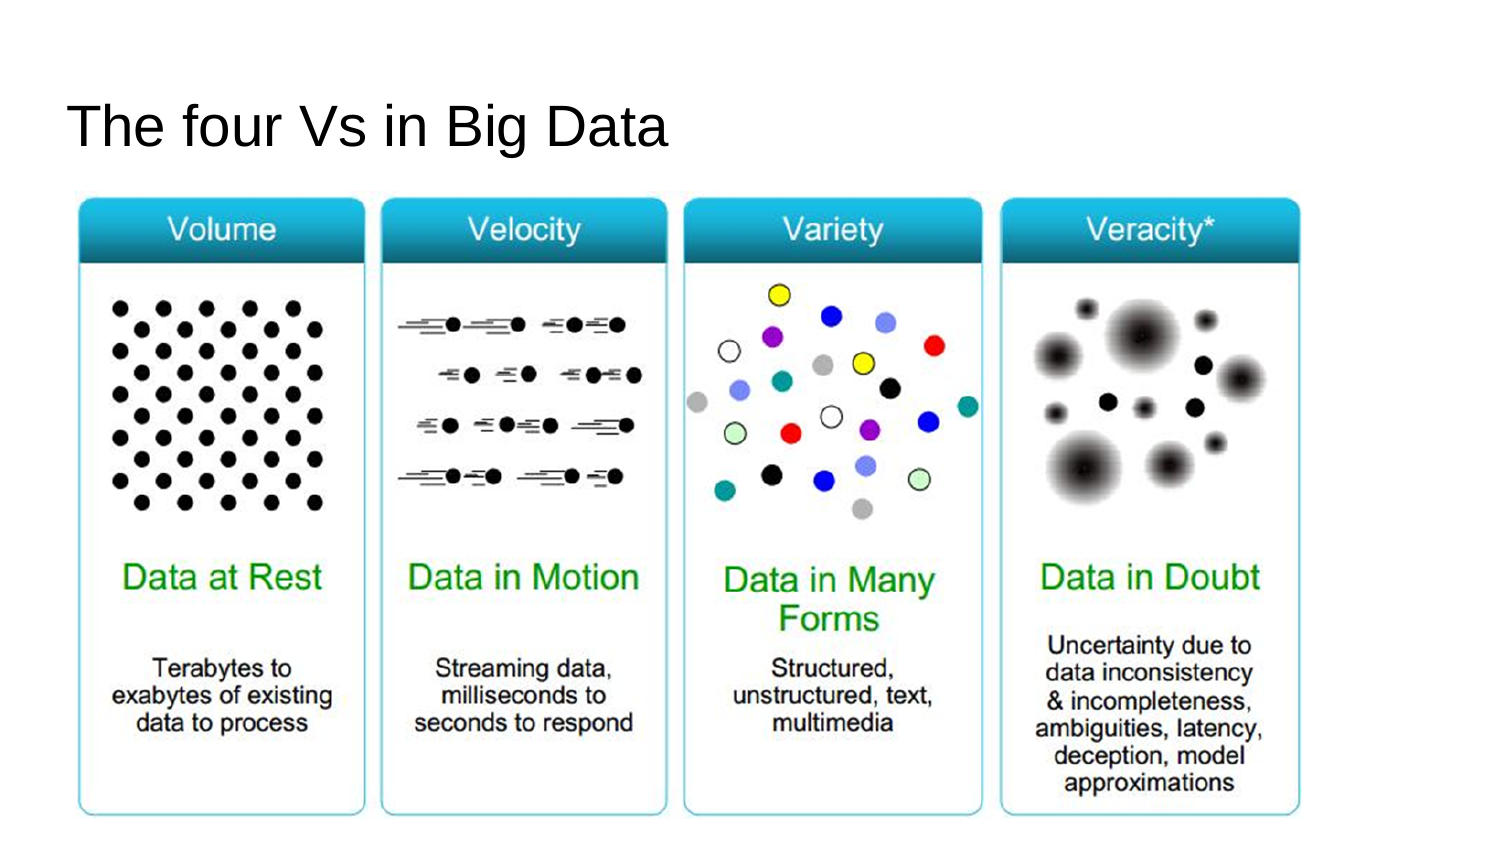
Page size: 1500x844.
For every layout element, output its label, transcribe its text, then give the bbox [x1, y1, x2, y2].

picture [74, 191, 1302, 819]
title The four Vs in Big Data [51, 72, 1449, 167]
